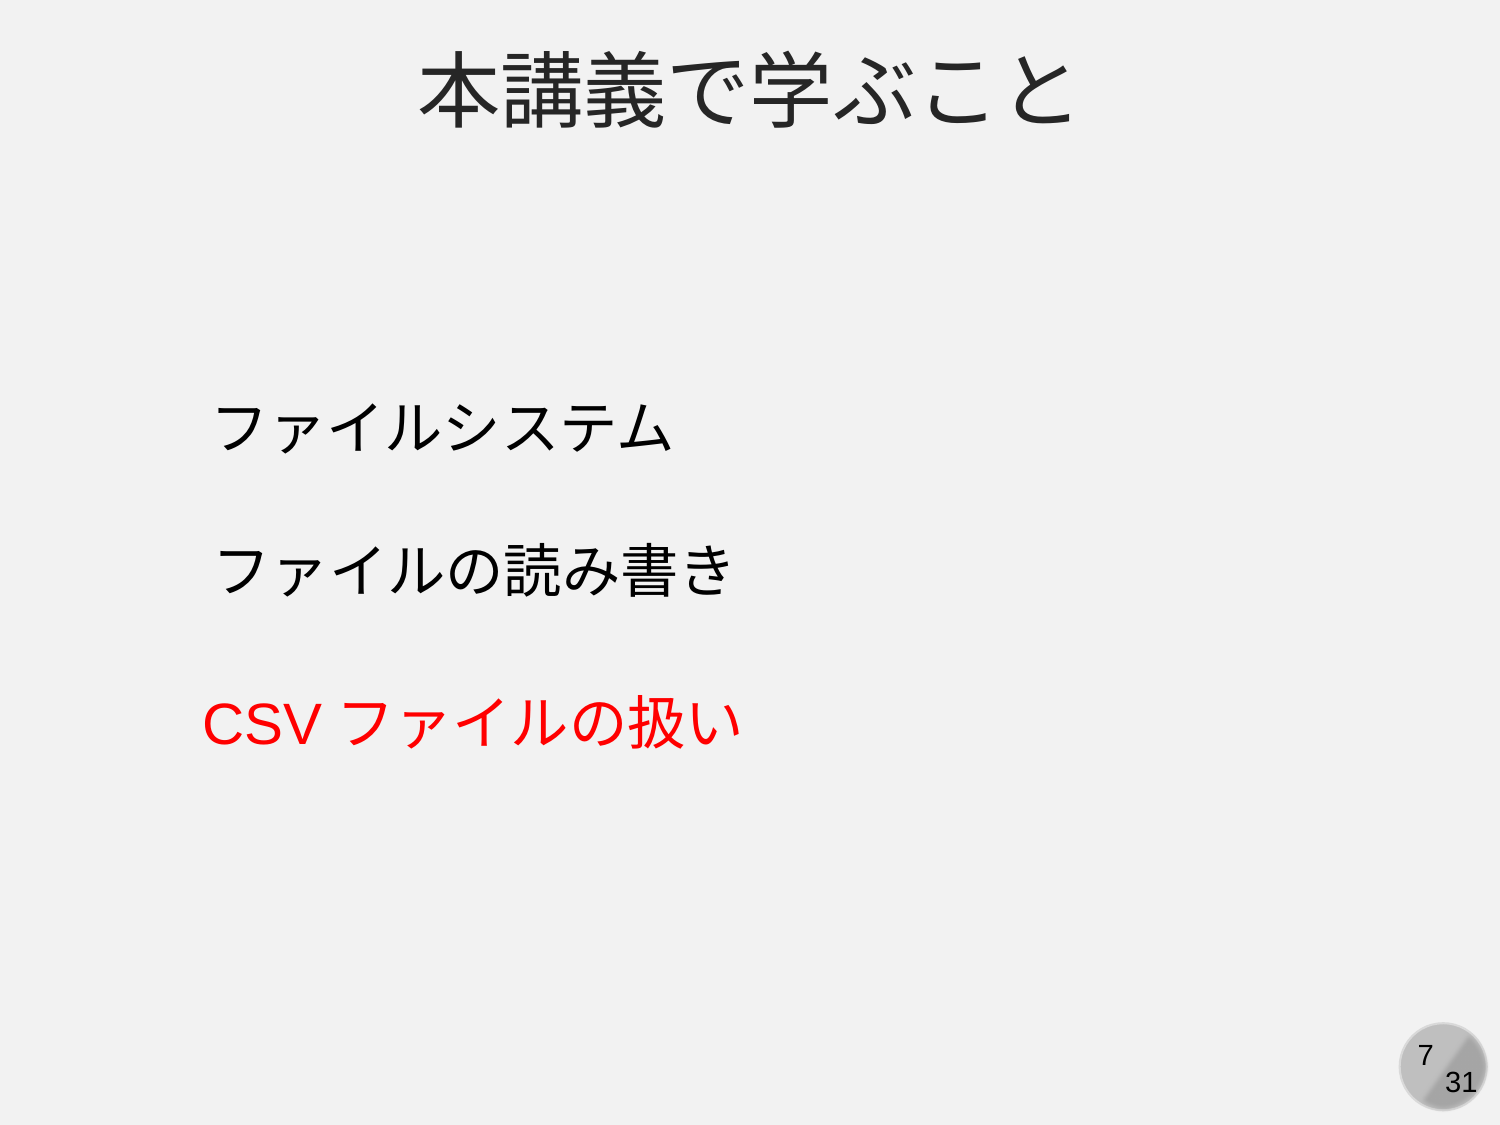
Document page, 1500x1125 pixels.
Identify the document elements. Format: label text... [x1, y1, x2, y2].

text_box ファイルの読み書き [198, 527, 752, 612]
list 本講義で学ぶこと [0, 31, 1500, 155]
text_box ファイルシステム [195, 383, 690, 469]
text_box CSVファイルの扱い [187, 678, 759, 764]
